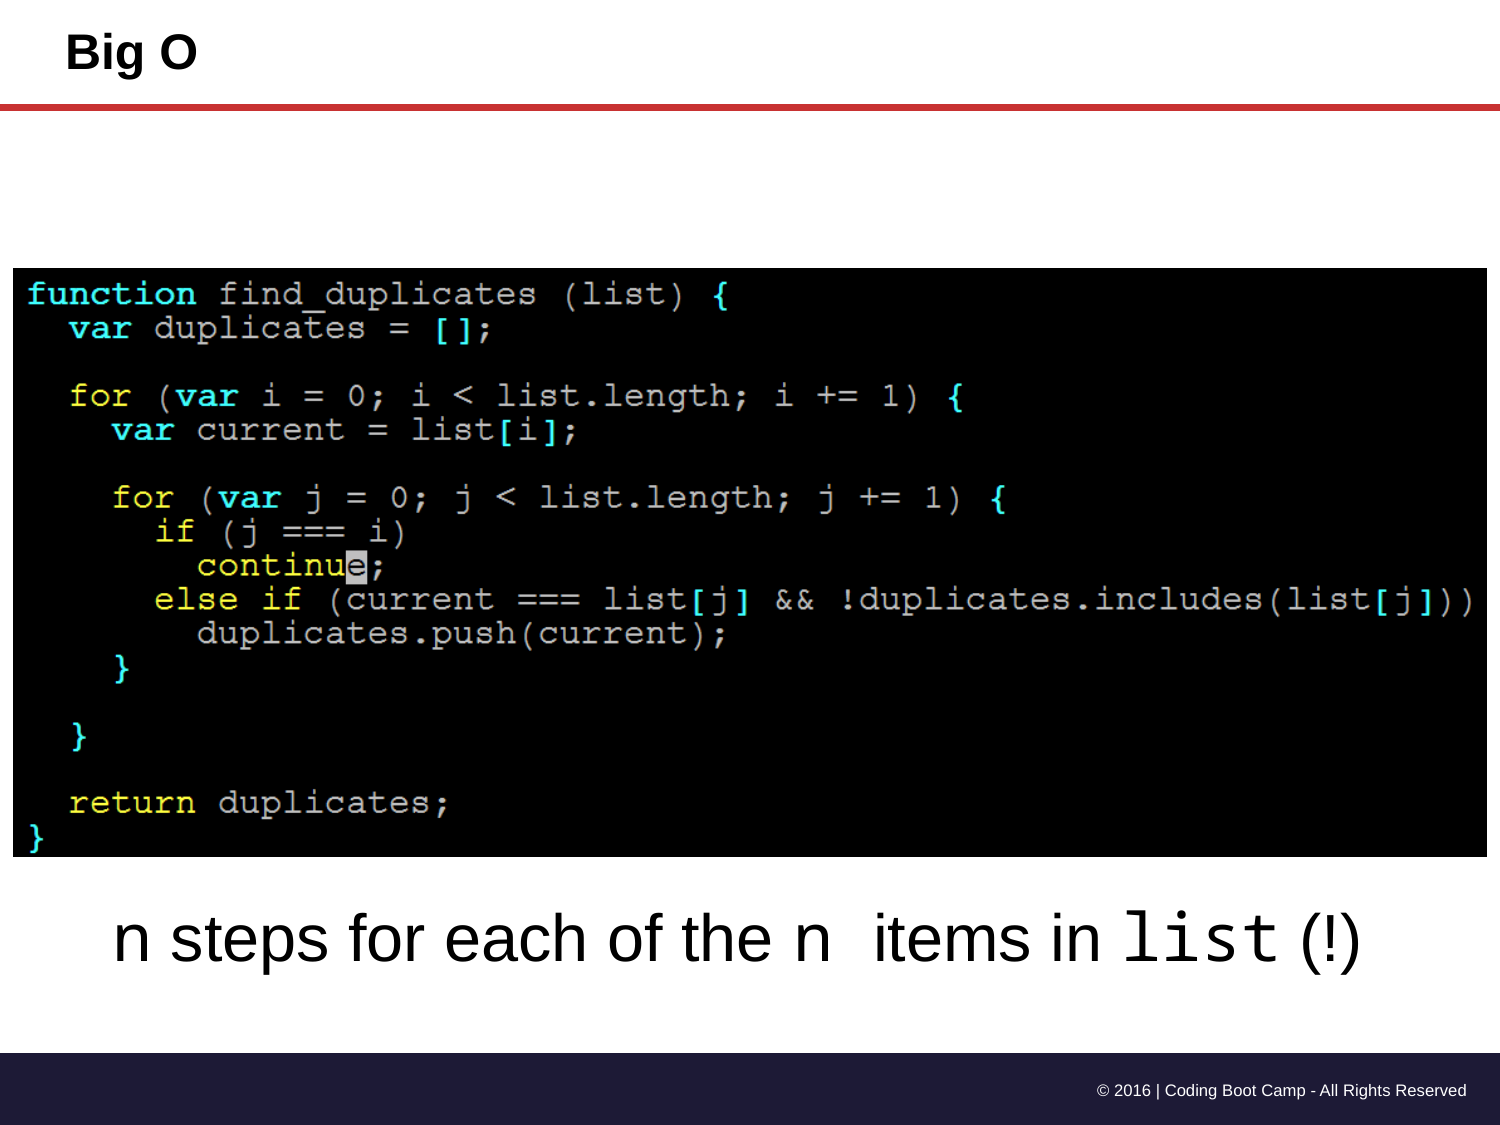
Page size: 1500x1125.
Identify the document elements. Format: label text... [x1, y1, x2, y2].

title Big O [50, 0, 1425, 108]
text_box n steps for each of the n items in list (!) [24, 887, 1450, 983]
picture [13, 268, 1487, 857]
